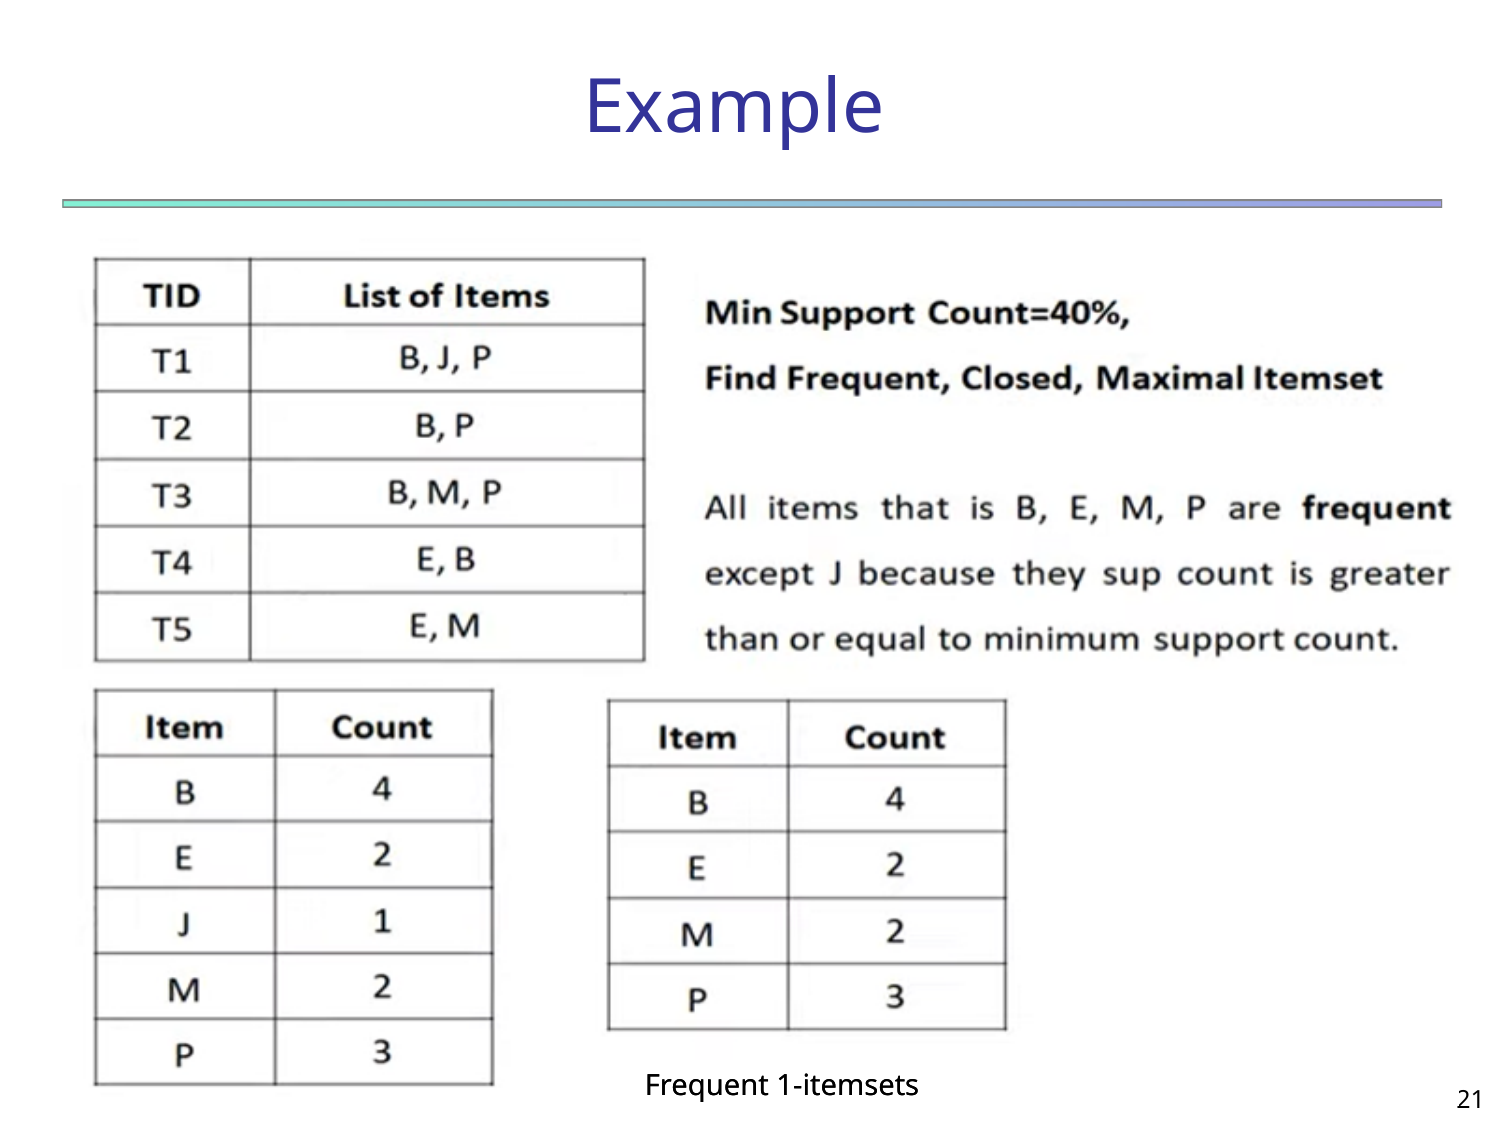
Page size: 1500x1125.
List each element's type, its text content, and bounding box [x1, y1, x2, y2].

slide_number ‹#› [1187, 1062, 1500, 1125]
title Example [62, 62, 1425, 163]
picture [43, 229, 1459, 1107]
